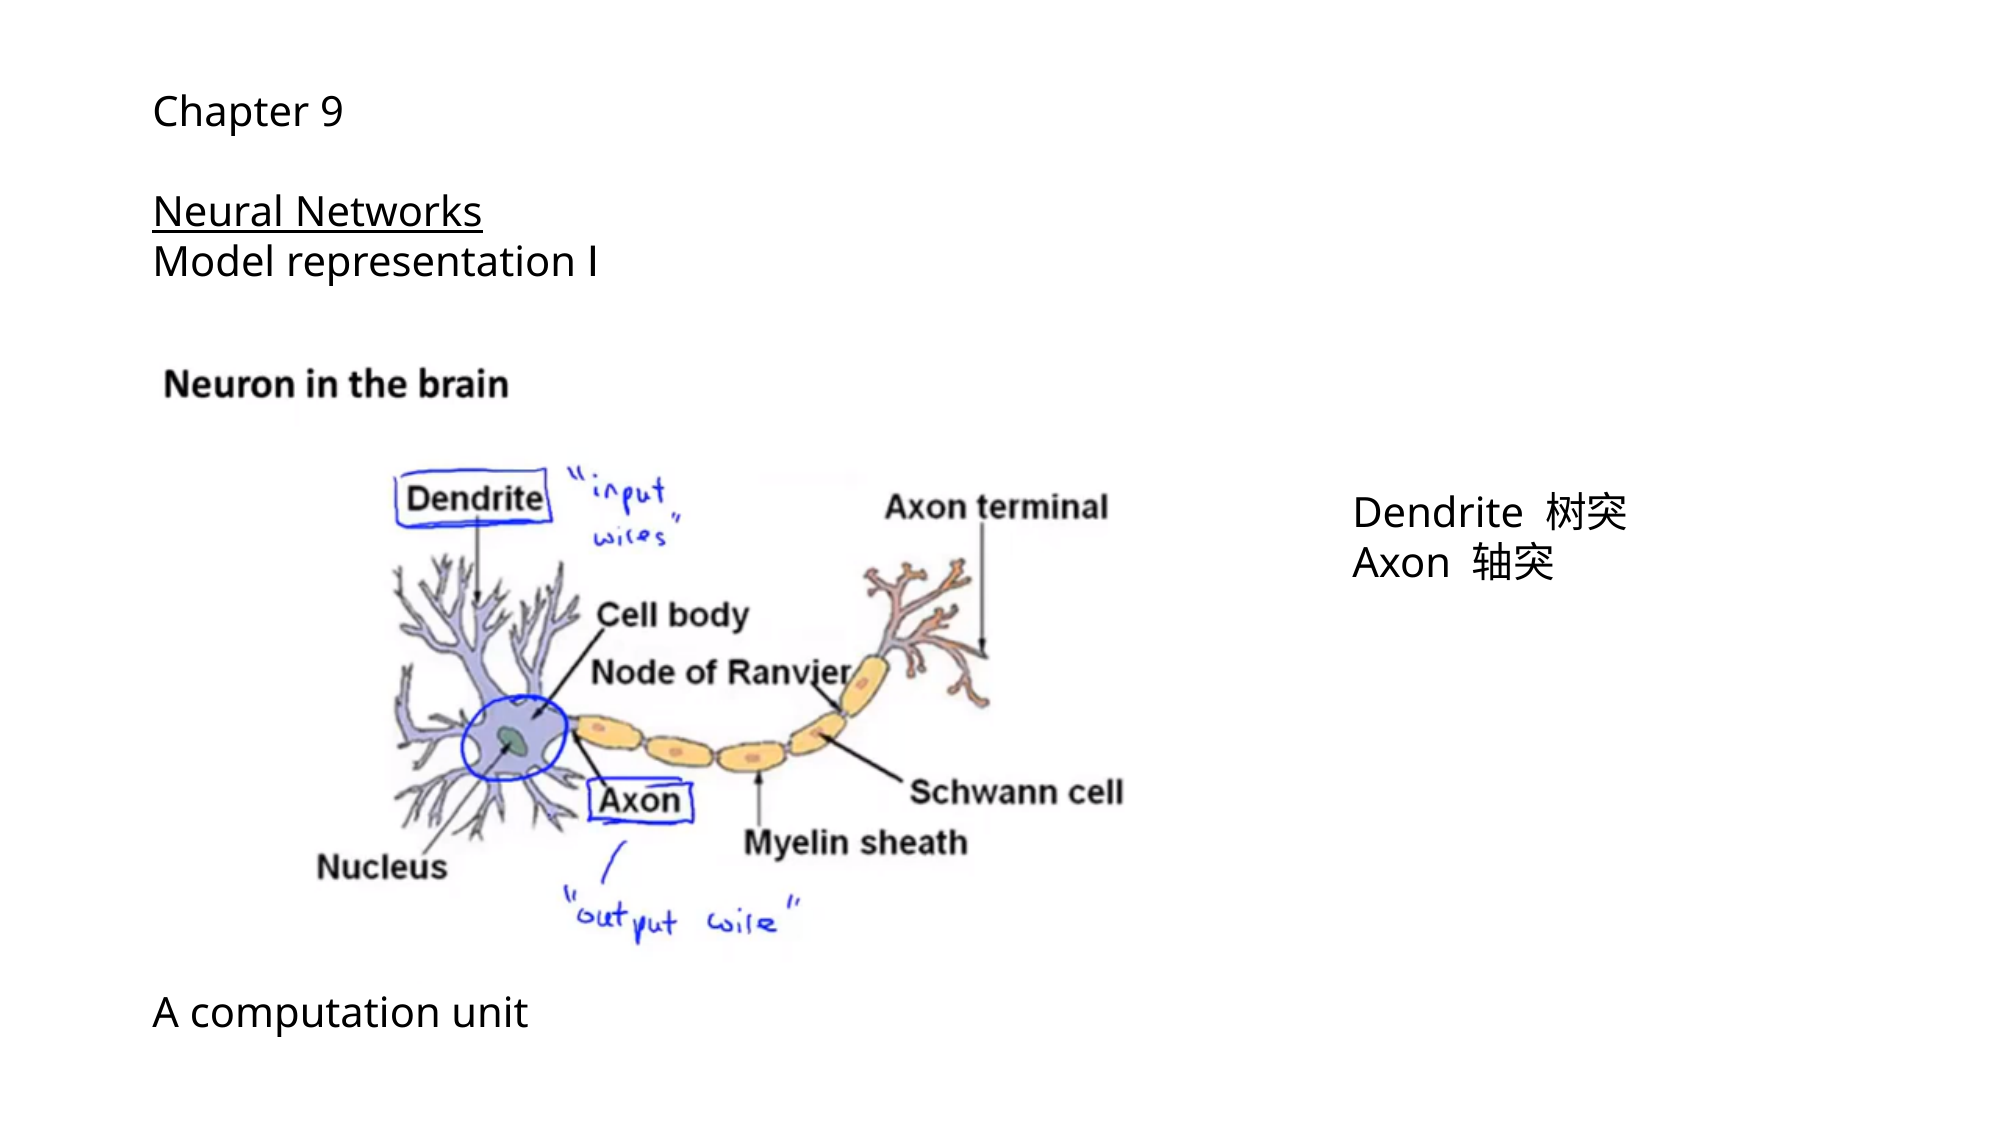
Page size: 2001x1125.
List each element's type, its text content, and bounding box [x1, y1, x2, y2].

picture [137, 329, 1261, 988]
text_box Chapter 9 Neural Networks Model representation Ⅰ Dendrite 树突 Axon 轴突 A computation unit [137, 77, 1802, 1043]
